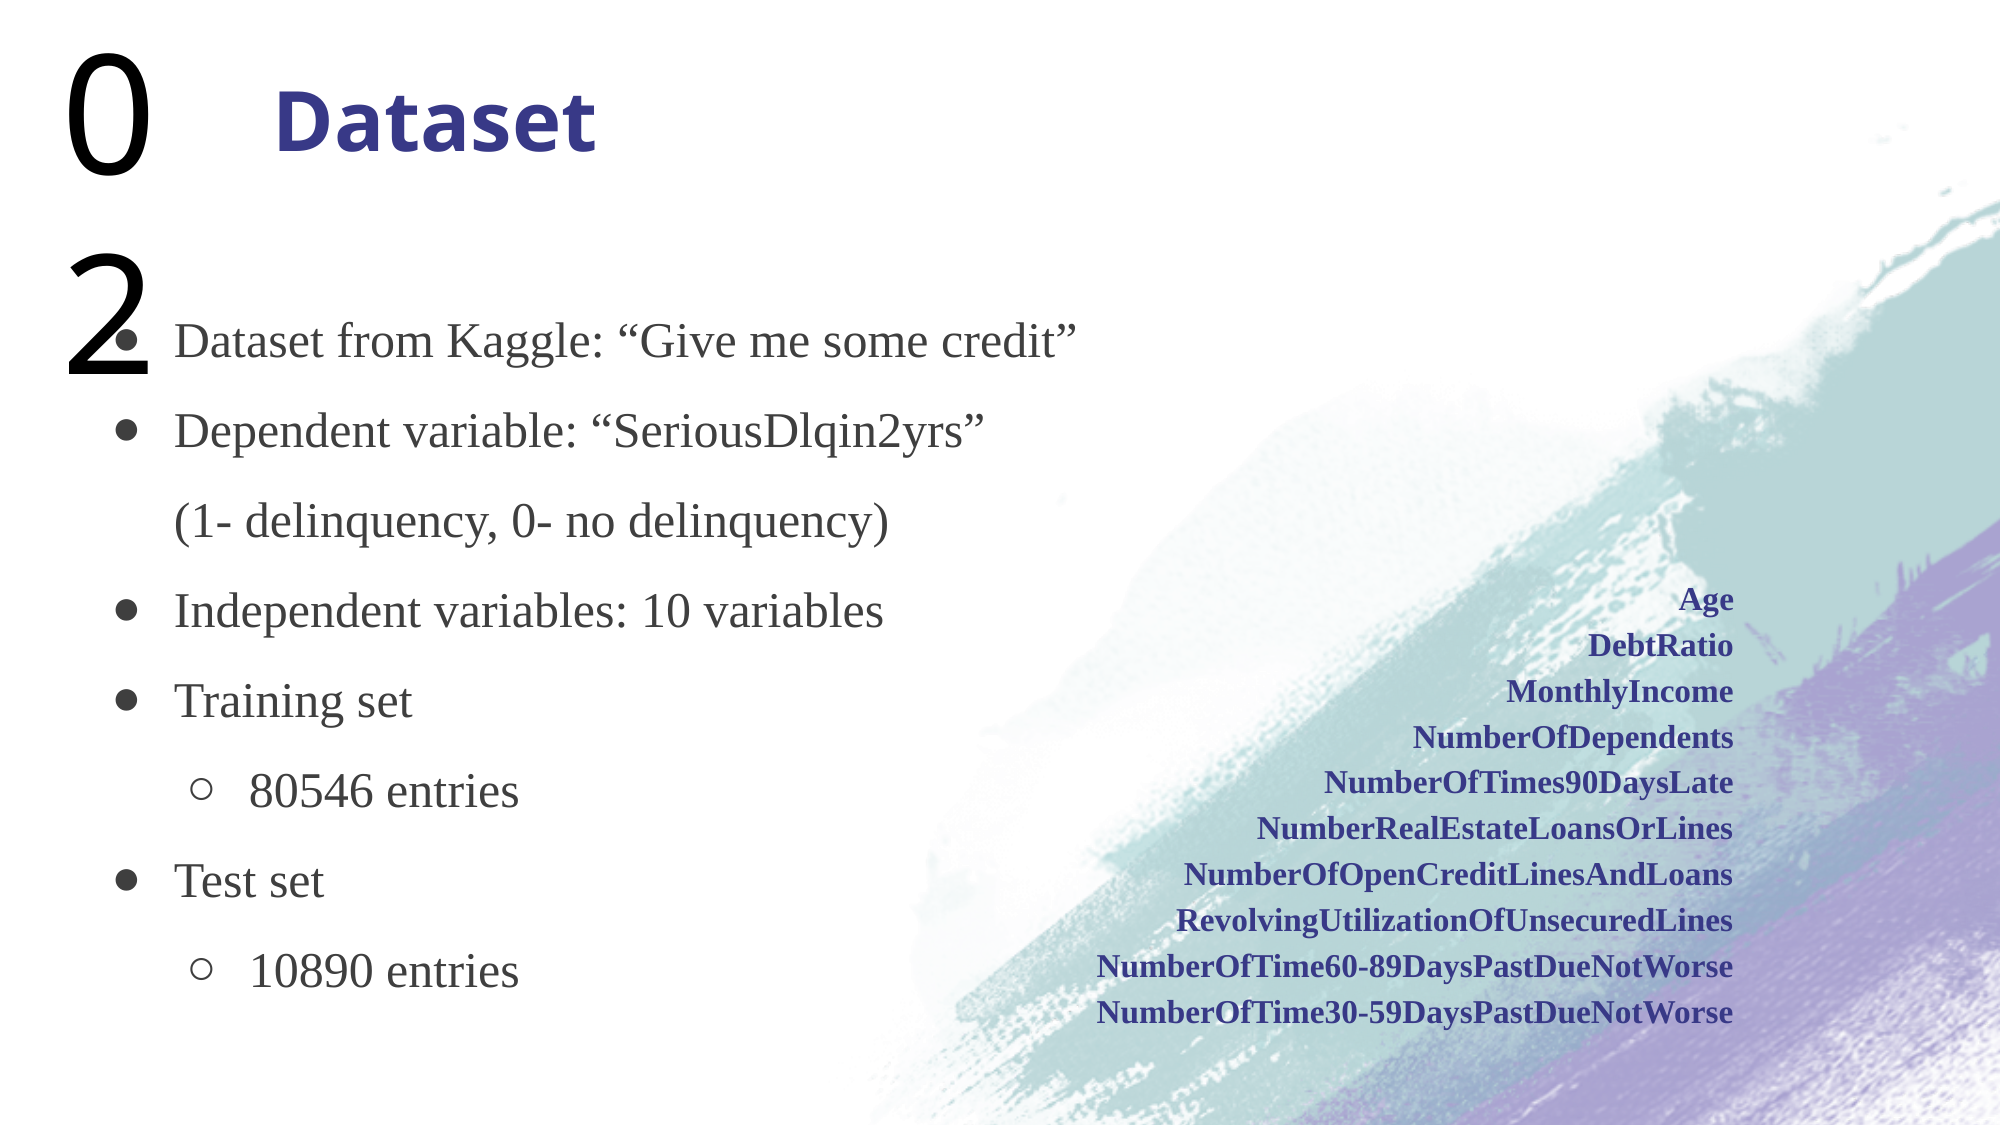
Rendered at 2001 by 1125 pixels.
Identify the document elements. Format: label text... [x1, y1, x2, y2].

text_box Dataset [257, 61, 773, 167]
picture [778, 0, 2000, 1125]
text_box 02 [46, 0, 258, 167]
text_box Dataset from Kaggle: “Give me some credit” Dependent variable: “SeriousDlqin2yrs” (1- delinquency, 0- no delinquency) Independent variables: 10 variables Training set 80546 entries Test set 10890 entries [83, 262, 773, 1062]
